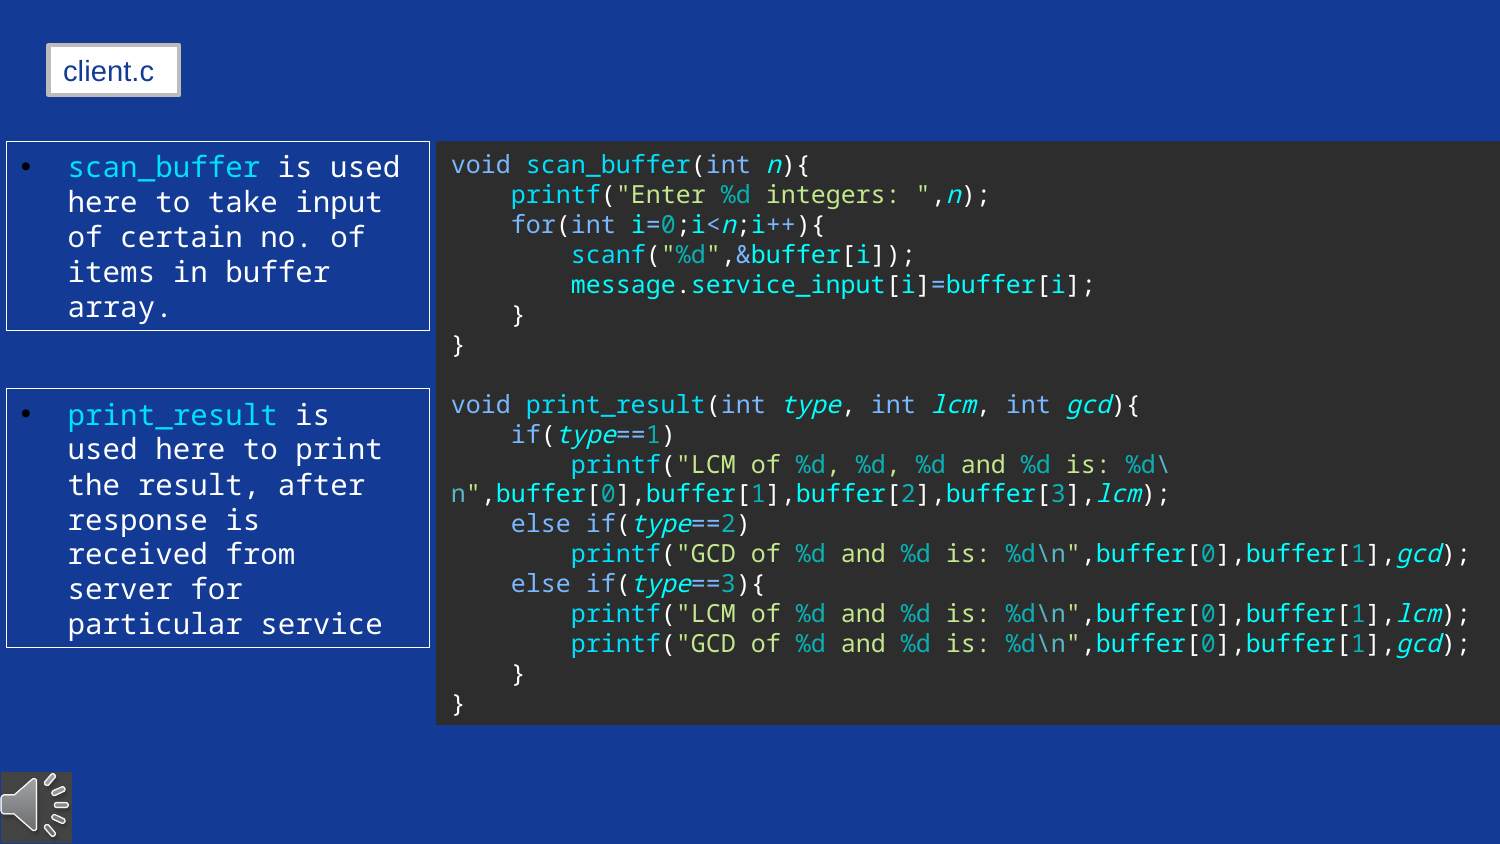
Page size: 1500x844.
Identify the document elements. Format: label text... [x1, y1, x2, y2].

text_box scan_buffer is used here to take input of certain no. of items in buffer array. [6, 141, 430, 331]
picture [0, 770, 74, 844]
text_box client.c [46, 43, 181, 97]
text_box void scan_buffer(int n){ printf("Enter %d integers: ",n); for(int i=0;i<n;i++){ scanf("%d",&buffer[i]); message.service_input[i]=buffer[i]; } } void print_result(int type, int lcm, int gcd){ if(type==1) printf("LCM of %d, %d, %d and %d is: %d\n",buffer[0],buffer[1],buffer[2],buffer[3],lcm); else if(type==2) printf("GCD of %d and %d is: %d\n",buffer[0],buffer[1],gcd); else if(type==3){ printf("LCM of %d and %d is: %d\n",buffer[0],buffer[1],lcm); printf("GCD of %d and %d is: %d\n",buffer[0],buffer[1],gcd); } } [436, 141, 1500, 725]
text_box print_result is used here to print the result, after response is received from server for particular service [6, 388, 430, 648]
